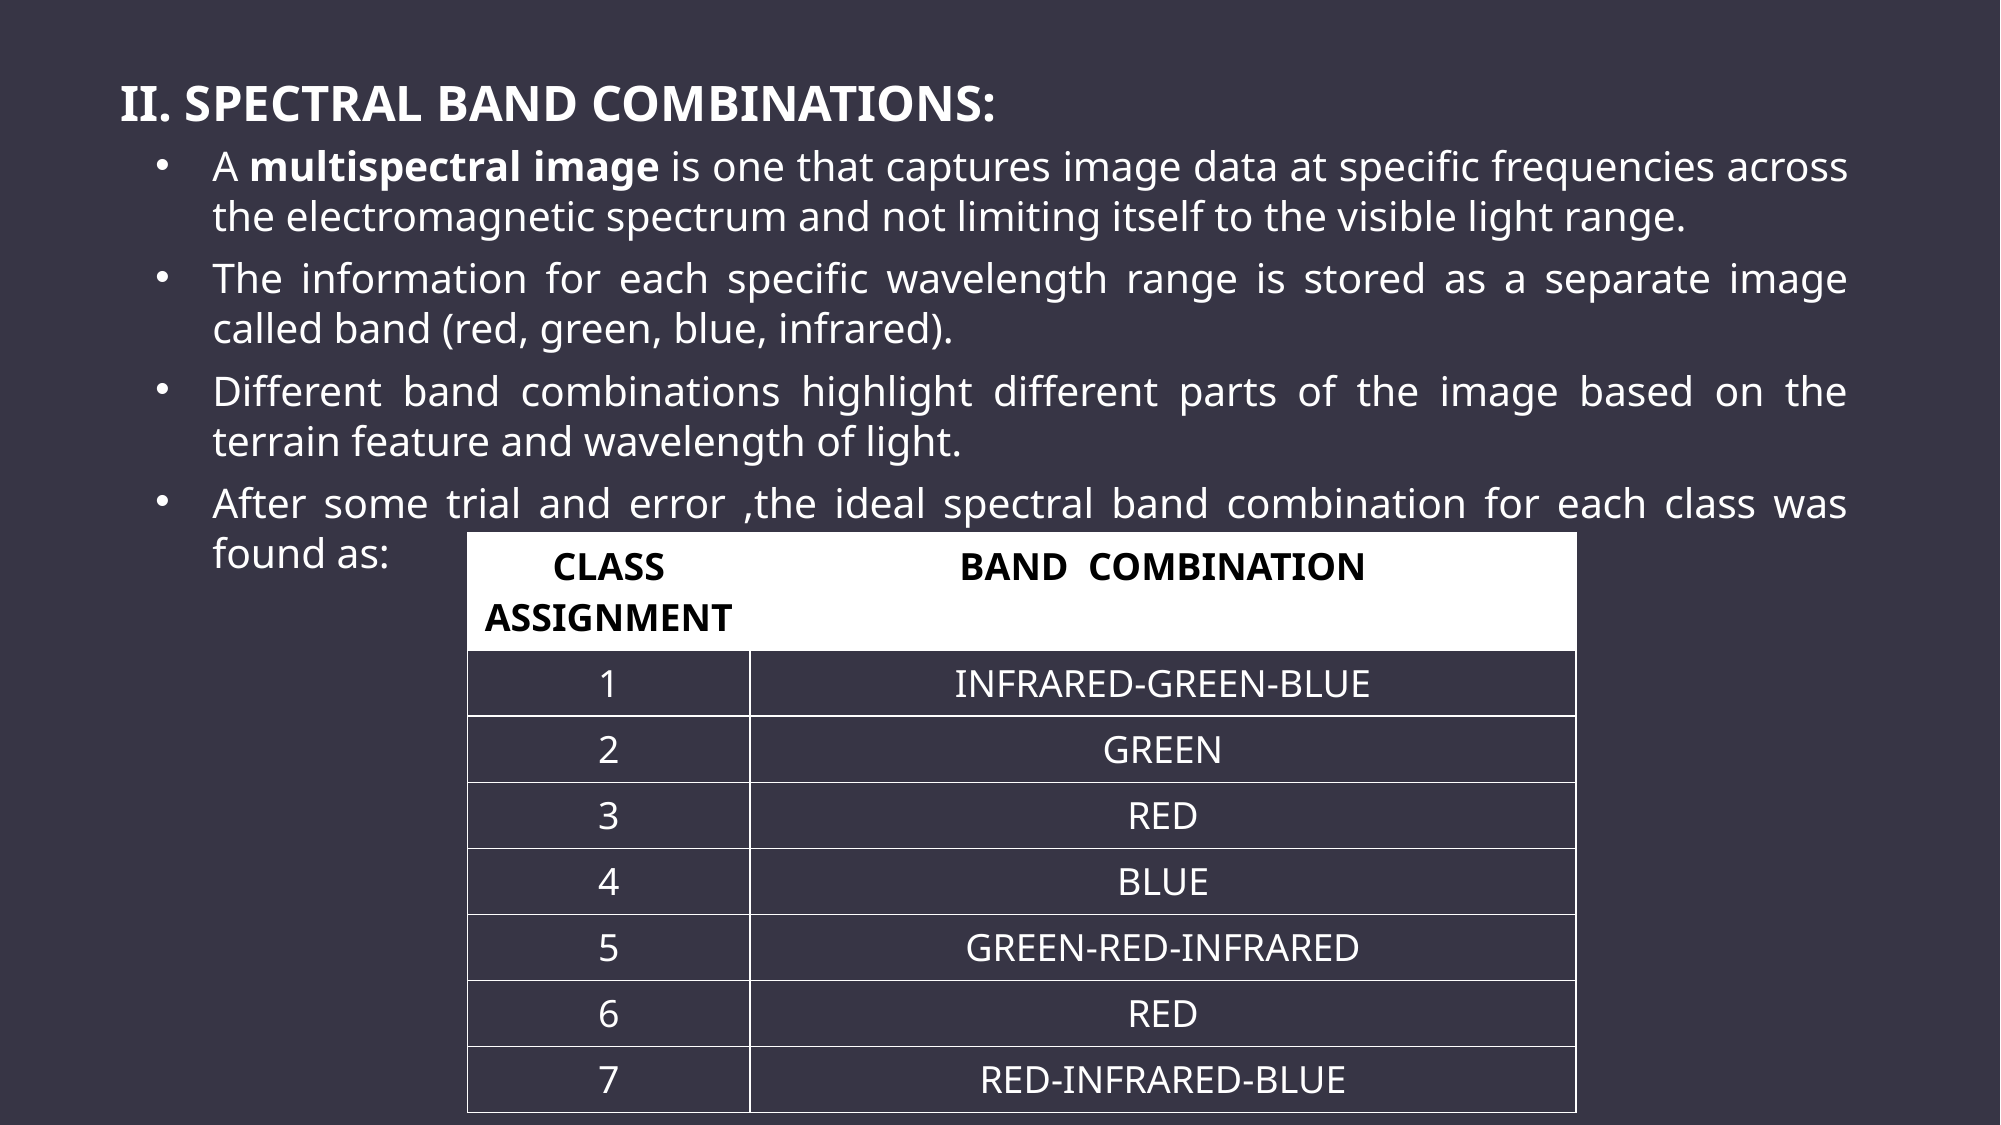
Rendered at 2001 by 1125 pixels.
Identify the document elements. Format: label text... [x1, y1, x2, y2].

table_cell 6 [468, 981, 749, 1046]
table_cell GREEN [751, 717, 1575, 782]
table_cell RED-INFRARED-BLUE [751, 1047, 1575, 1112]
table_cell GREEN-RED-INFRARED [751, 915, 1575, 980]
table_cell BLUE [751, 849, 1575, 914]
table_cell 3 [468, 783, 749, 848]
list II. SPECTRAL BAND COMBINATIONS: A multispectral image is one that captures image data at specific frequencies across the electromagnetic spectrum and not limiting itself to the visible light range. The information for each specific wavelength range is stored as a separate image called band (red, green, blue, infrared). Different band combinations highlight different parts of the image based on the terrain feature and wavelength of light. After some trial and error ,the ideal spectral band combination for each class was found as: [105, 66, 1866, 593]
table_header BAND COMBINATION [750, 534, 1575, 649]
table_cell INFRARED-GREEN-BLUE [751, 651, 1575, 715]
table_cell 5 [468, 915, 749, 980]
table_cell 7 [468, 1047, 749, 1112]
table_cell 4 [468, 849, 749, 914]
table_cell RED [751, 981, 1575, 1046]
table_cell 2 [468, 717, 749, 782]
table_header CLASS ASSIGNMENT [468, 534, 750, 649]
table_cell RED [751, 783, 1575, 848]
table_cell 1 [468, 651, 749, 715]
